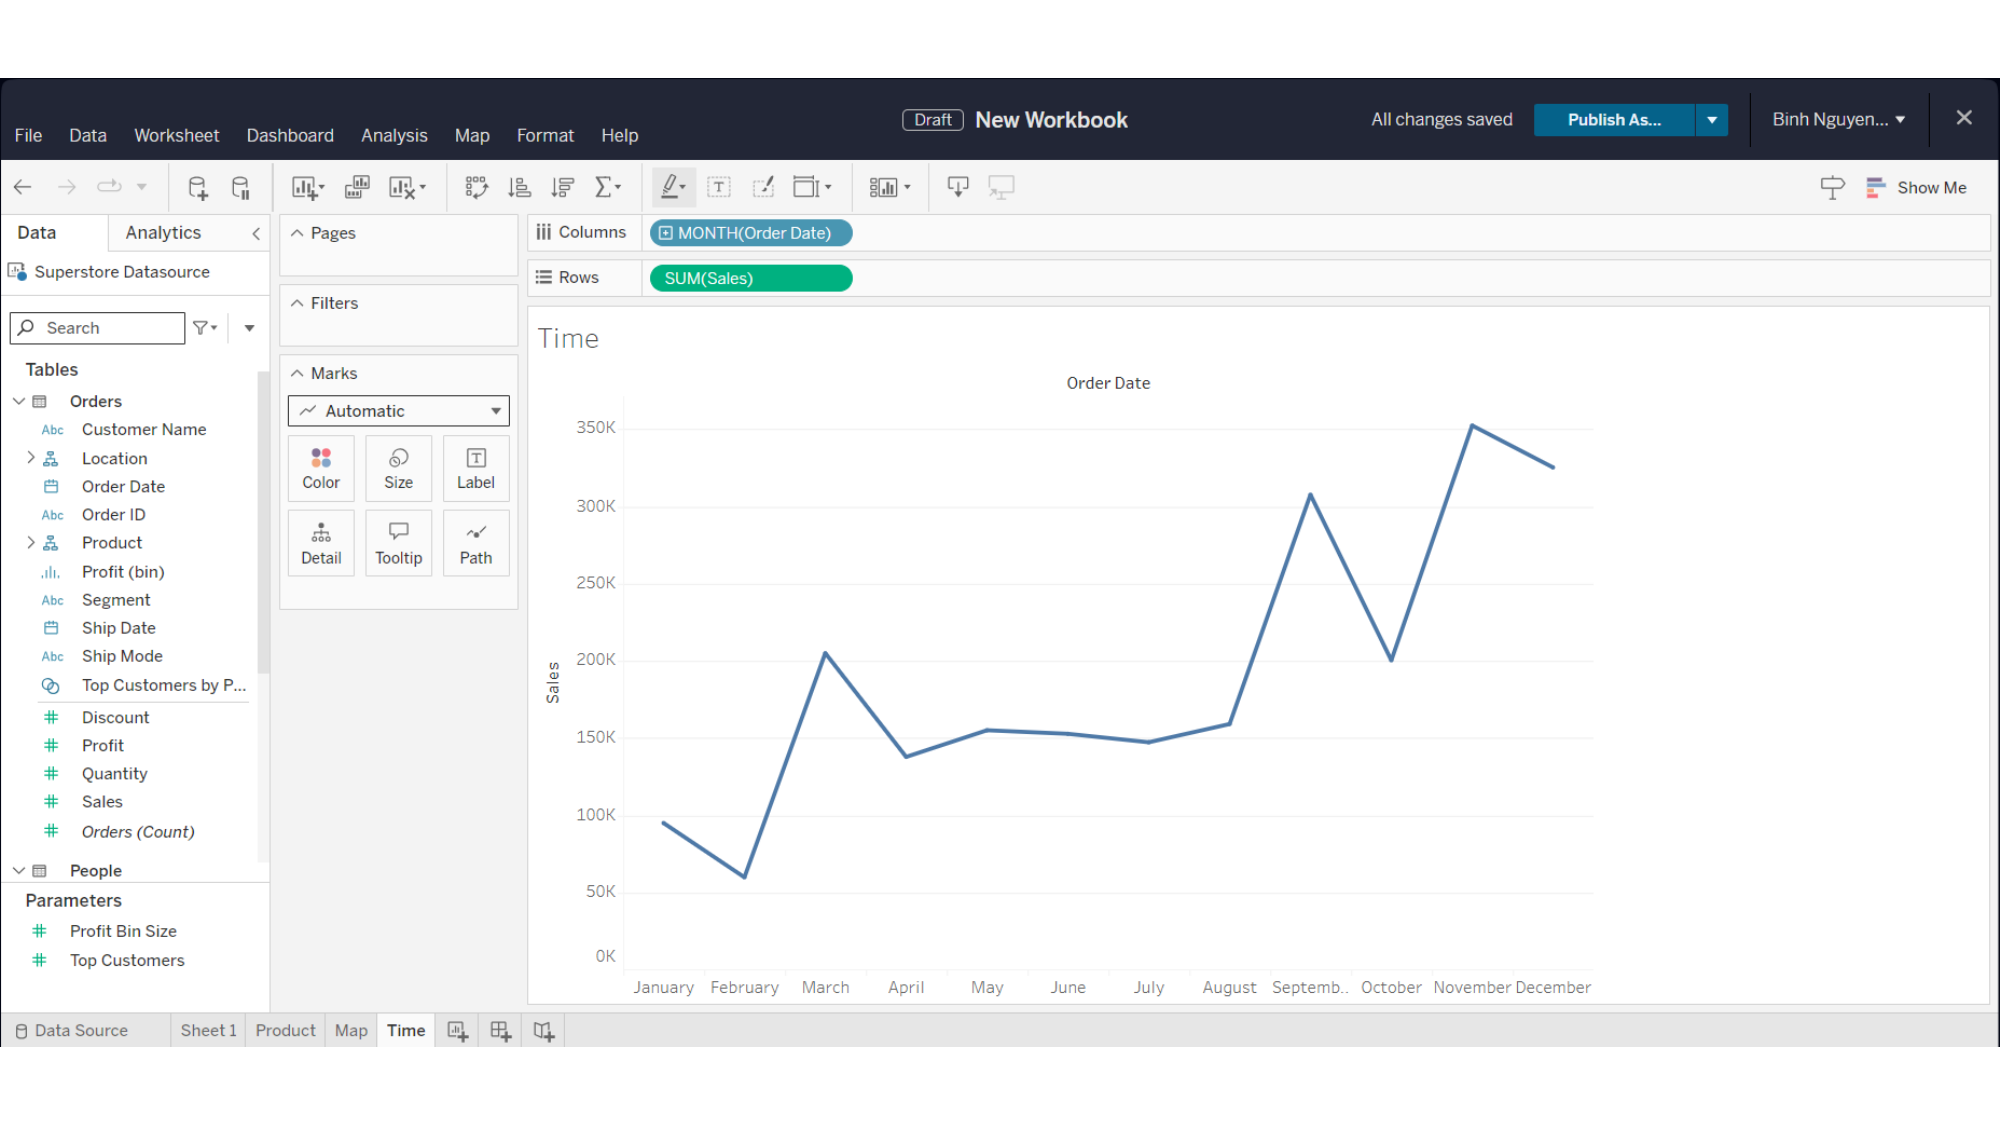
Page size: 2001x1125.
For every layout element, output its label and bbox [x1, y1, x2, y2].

picture [0, 77, 2000, 1048]
